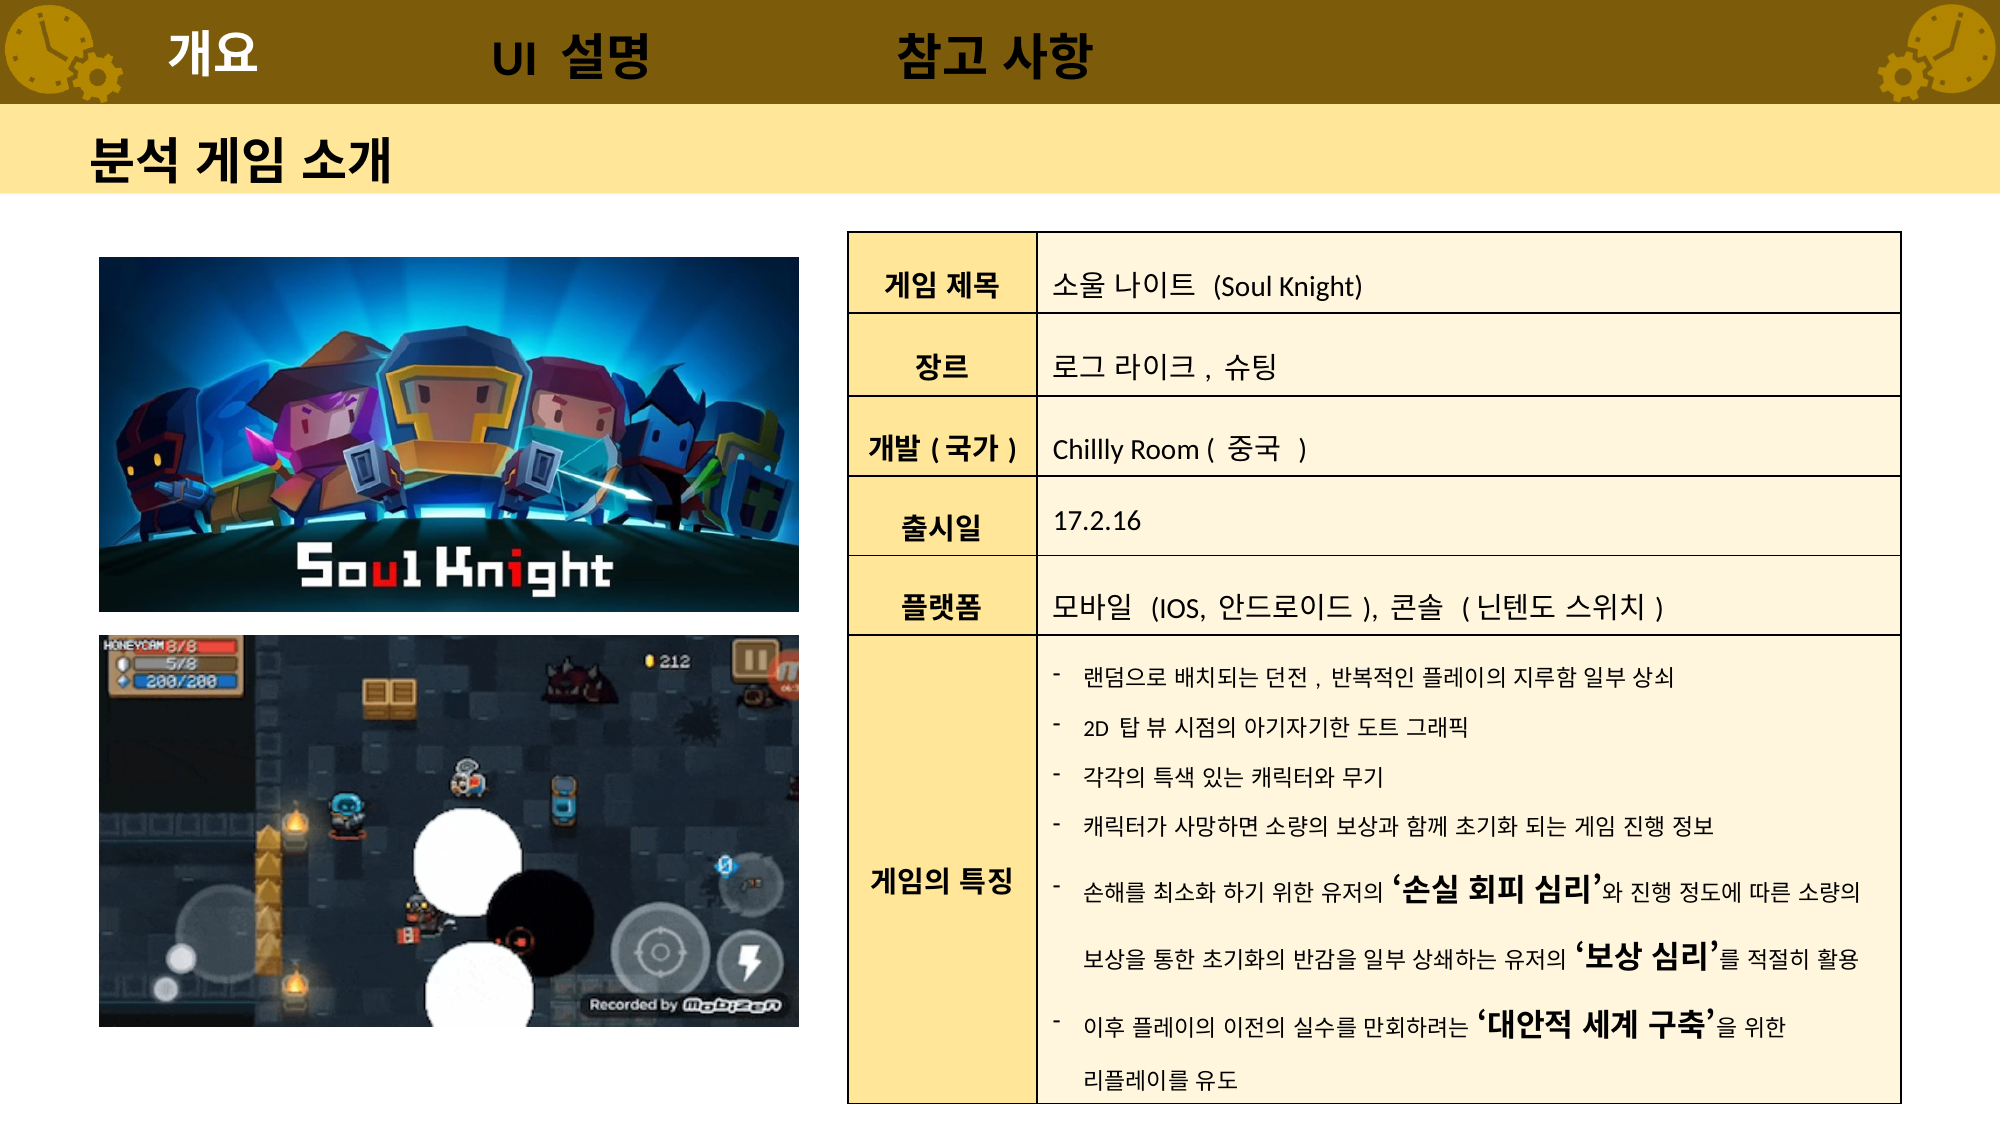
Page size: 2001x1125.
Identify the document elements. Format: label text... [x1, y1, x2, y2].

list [99, 257, 799, 612]
table_cell 개발(국가) [849, 397, 1036, 475]
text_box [74, 15, 1199, 94]
table_cell 플랫폼 [849, 556, 1036, 634]
table_cell 게임의 특징 [849, 636, 1036, 1103]
title 분석 게임 소개 [75, 105, 1800, 184]
table_cell 출시일 [849, 477, 1036, 555]
table_cell 랜덤으로 배치되는 던전, 반복적인 플레이의 지루함 일부 상쇠 2D 탑 뷰 시점의 아기자기한 도트 그래픽 각각의 특색 있는 캐릭터와 무기 캐릭터가 사망하면 소량의 보상과 함께 초기화 되는 게임 진행 정보 손해를 최소화 하기 위한 유저의 ‘손실 회피 심리’와 진행 정도에 따른 소량의 보상을 통한 초기화의 반감을 일부 상쇄하는 유저의 ‘보상 심리’를 적절히 활용 이후 플레이의 이전의 실수를 만회하려는 ‘대안적 세계 구축’을 위한 리플레이를 유도 [1038, 636, 1900, 1103]
table_cell 로그 라이크, 슈팅 [1038, 314, 1900, 395]
table_cell 장르 [849, 314, 1036, 395]
table_cell Chillly Room ( 중국 ) [1038, 397, 1900, 475]
table_header 소울 나이트 (Soul Knight) [1038, 233, 1900, 312]
table_cell 17.2.16 [1038, 477, 1900, 555]
table_cell 모바일 (IOS, 안드로이드), 콘솔 (닌텐도 스위치) [1038, 556, 1900, 634]
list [99, 635, 799, 1027]
table_header 게임 제목 [849, 233, 1036, 312]
